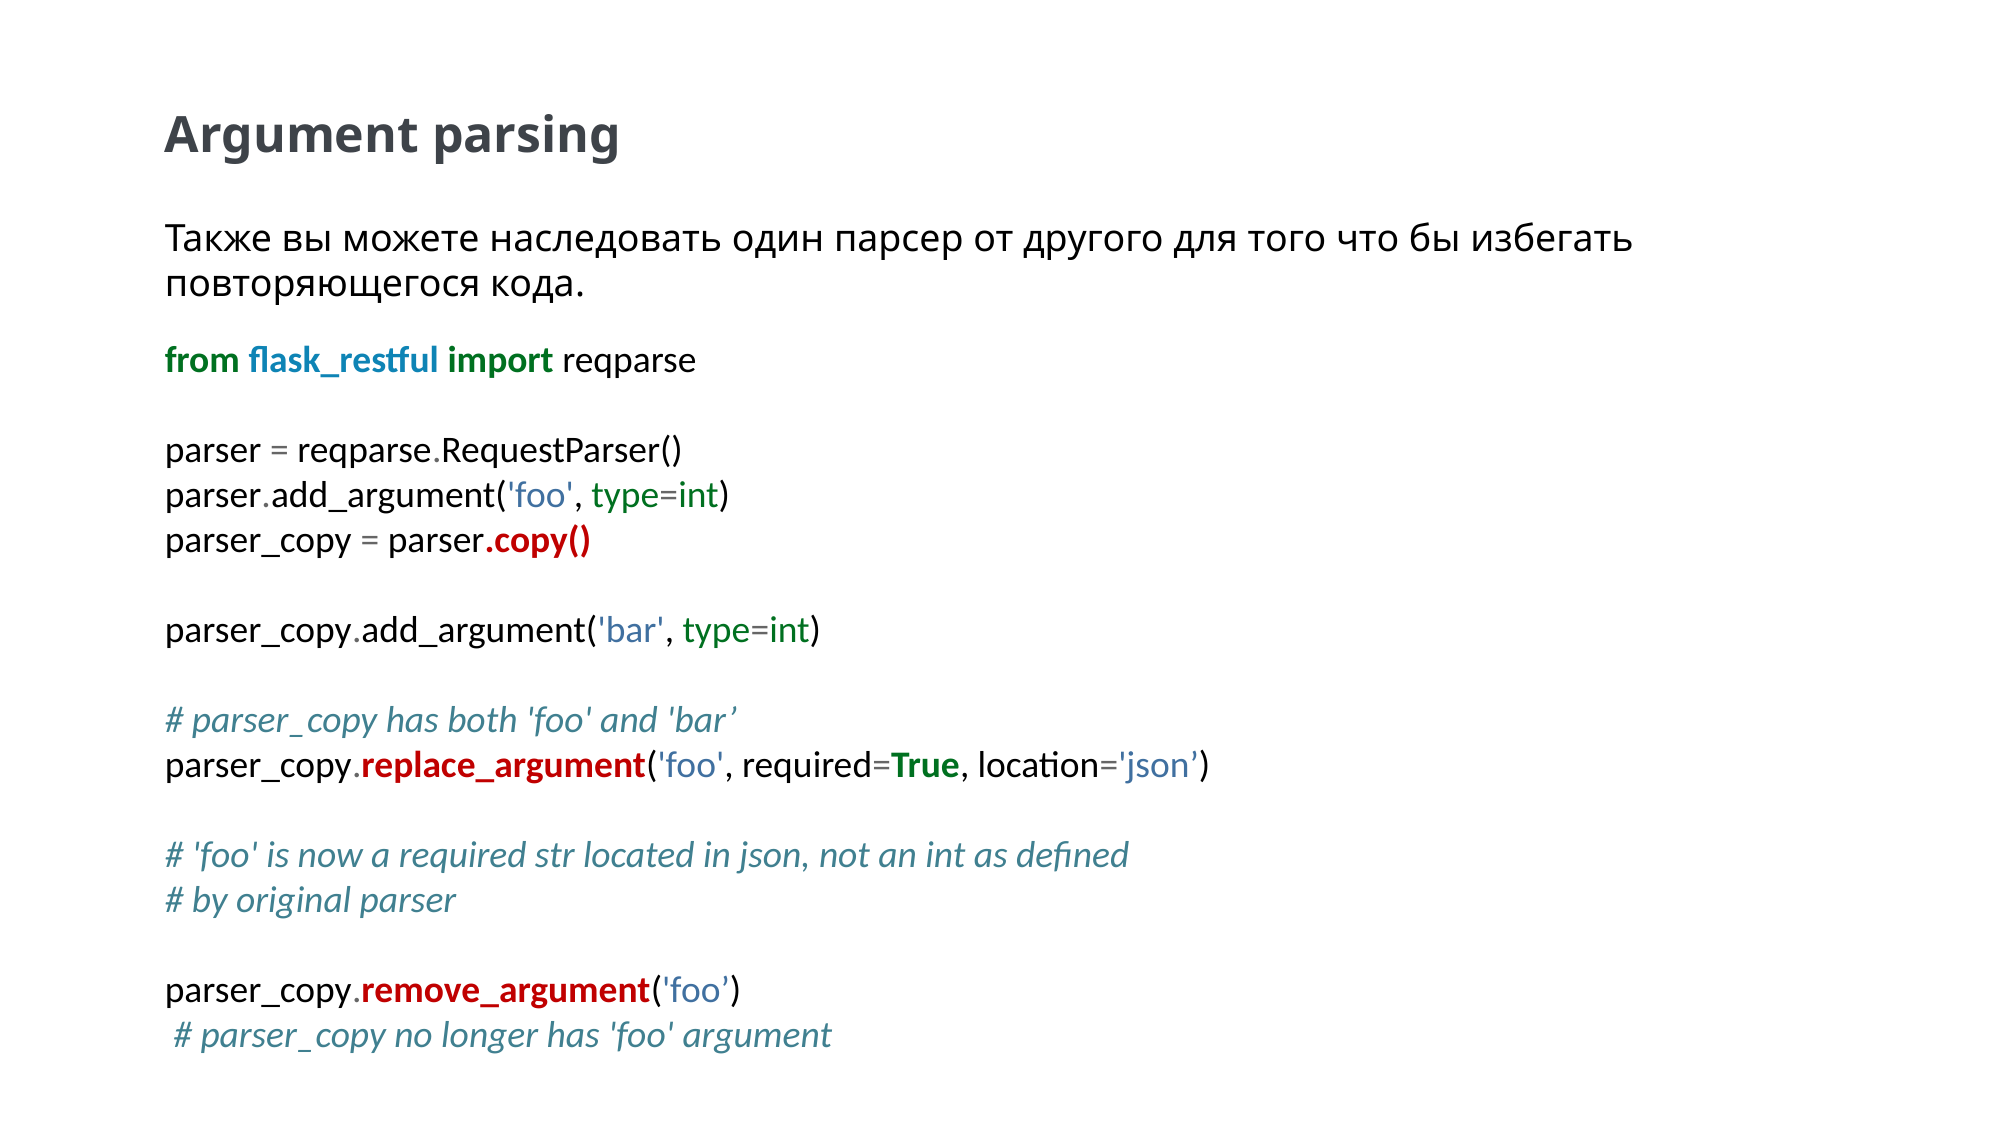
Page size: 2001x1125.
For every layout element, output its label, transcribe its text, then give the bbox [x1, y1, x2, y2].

text_box from flask_restful import reqparse parser = reqparse.RequestParser() parser.add_argument('foo', type=int) parser_copy = parser.copy() parser_copy.add_argument('bar', type=int) # parser_copy has both 'foo' and 'bar’ parser_copy.replace_argument('foo', required=True, location='json’) # 'foo' is now a required str located in json, not an int as defined # by original parser parser_copy.remove_argument('foo’) # parser_copy no longer has 'foo' argument [150, 327, 1368, 1063]
text_box Argument parsing [149, 95, 1793, 206]
text_box Также вы можете наследовать один парсер от другого для того что бы избегать повторяющегося кода. [149, 206, 1958, 312]
